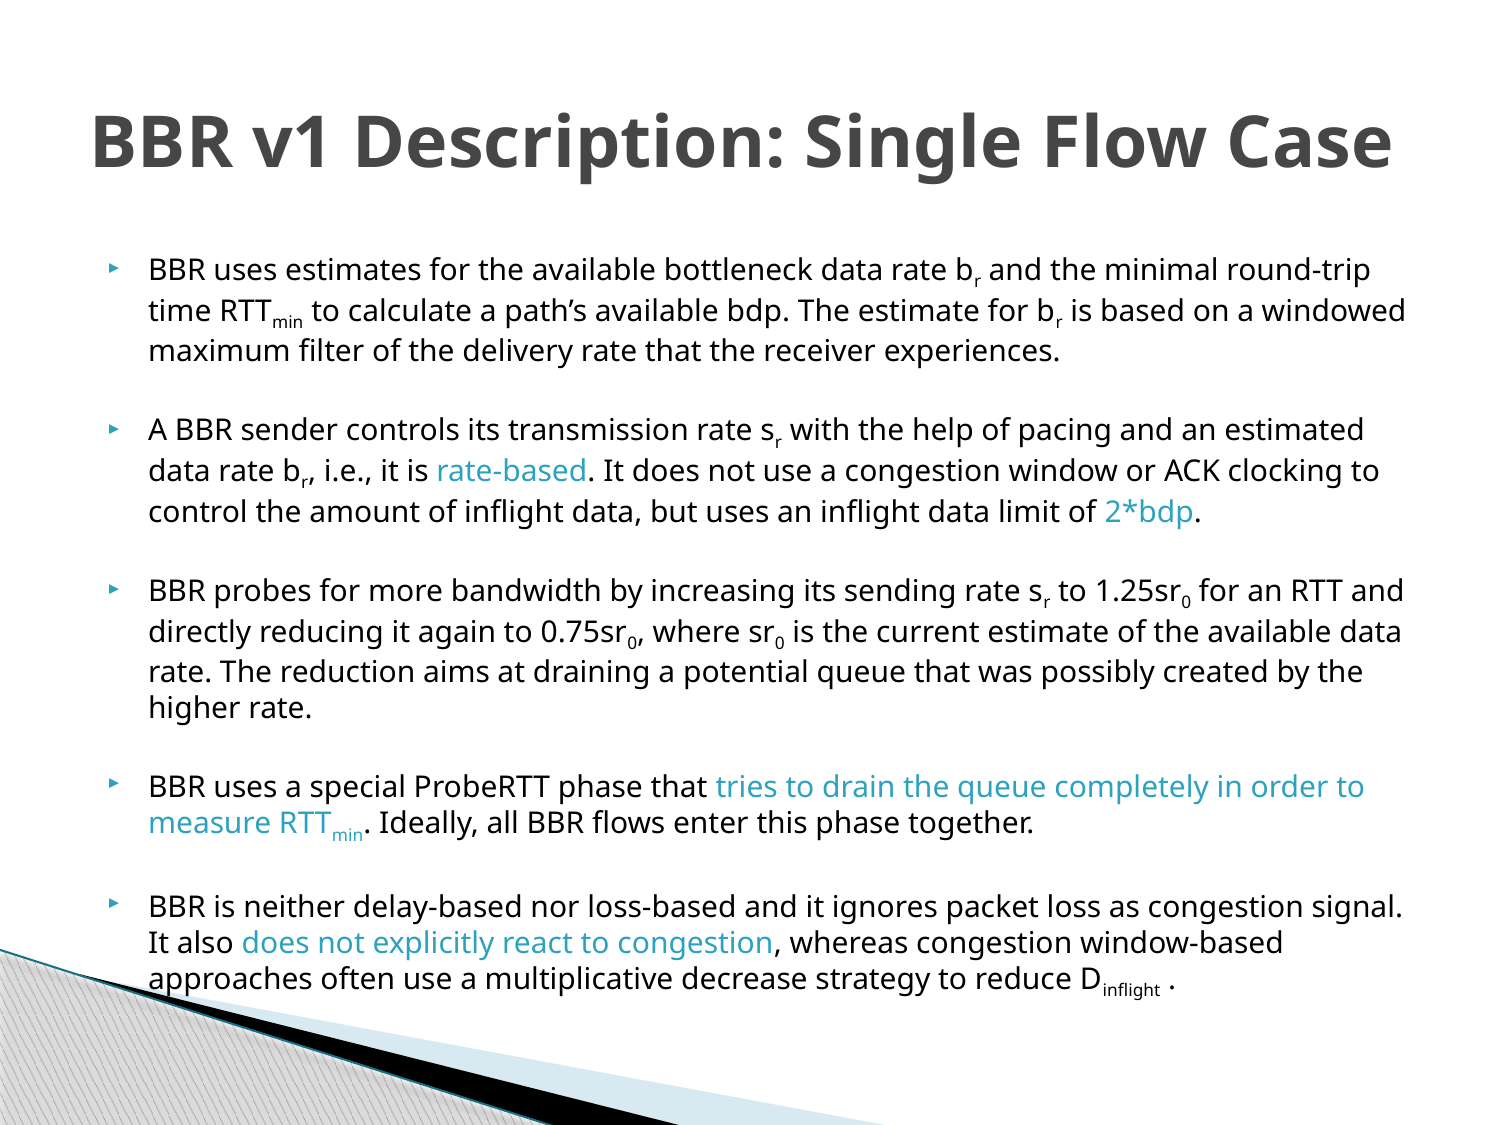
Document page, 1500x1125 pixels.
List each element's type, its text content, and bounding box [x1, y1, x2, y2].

title BBR v1 Description: Single Flow Case [75, 45, 1425, 233]
list BBR uses estimates for the available bottleneck data rate br and the minimal round-trip time RTTmin to calculate a path’s available bdp. The estimate for br is based on a windowed maximum filter of the delivery rate that the receiver experiences. A BBR sender controls its transmission rate sr with the help of pacing and an estimated data rate br, i.e., it is rate-based. It does not use a congestion window or ACK clocking to control the amount of inflight data, but uses an inflight data limit of 2*bdp. BBR probes for more bandwidth by increasing its sending rate sr to 1.25sr0 for an RTT and directly reducing it again to 0.75sr0, where sr0 is the current estimate of the available data rate. The reduction aims at draining a potential queue that was possibly created by the higher rate. BBR uses a special ProbeRTT phase that tries to drain the queue completely in order to measure RTTmin. Ideally, all BBR flows enter this phase together. BBR is neither delay-based nor loss-based and it ignores packet loss as congestion signal. It also does not explicitly react to congestion, whereas congestion window-based approaches often use a multiplicative decrease strategy to reduce Dinflight . [75, 243, 1425, 1018]
